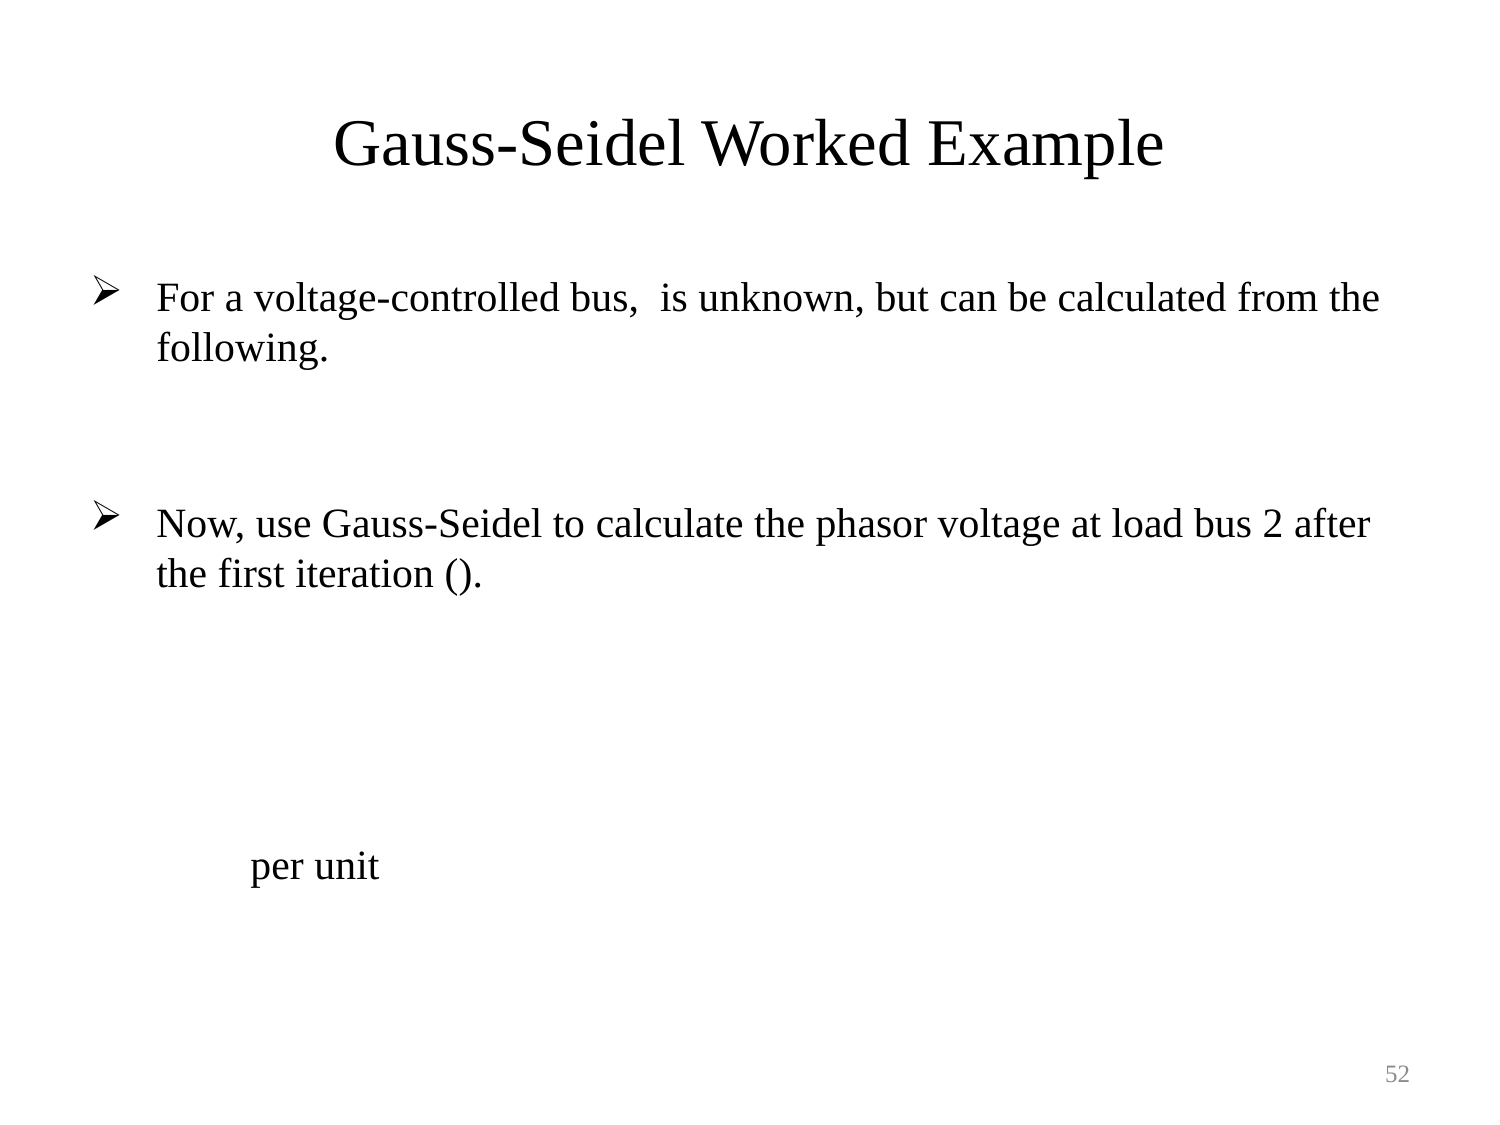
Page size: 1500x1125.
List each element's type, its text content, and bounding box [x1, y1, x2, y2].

title Gauss-Seidel Worked Example [75, 45, 1425, 233]
slide_number 52 [1074, 1042, 1425, 1103]
